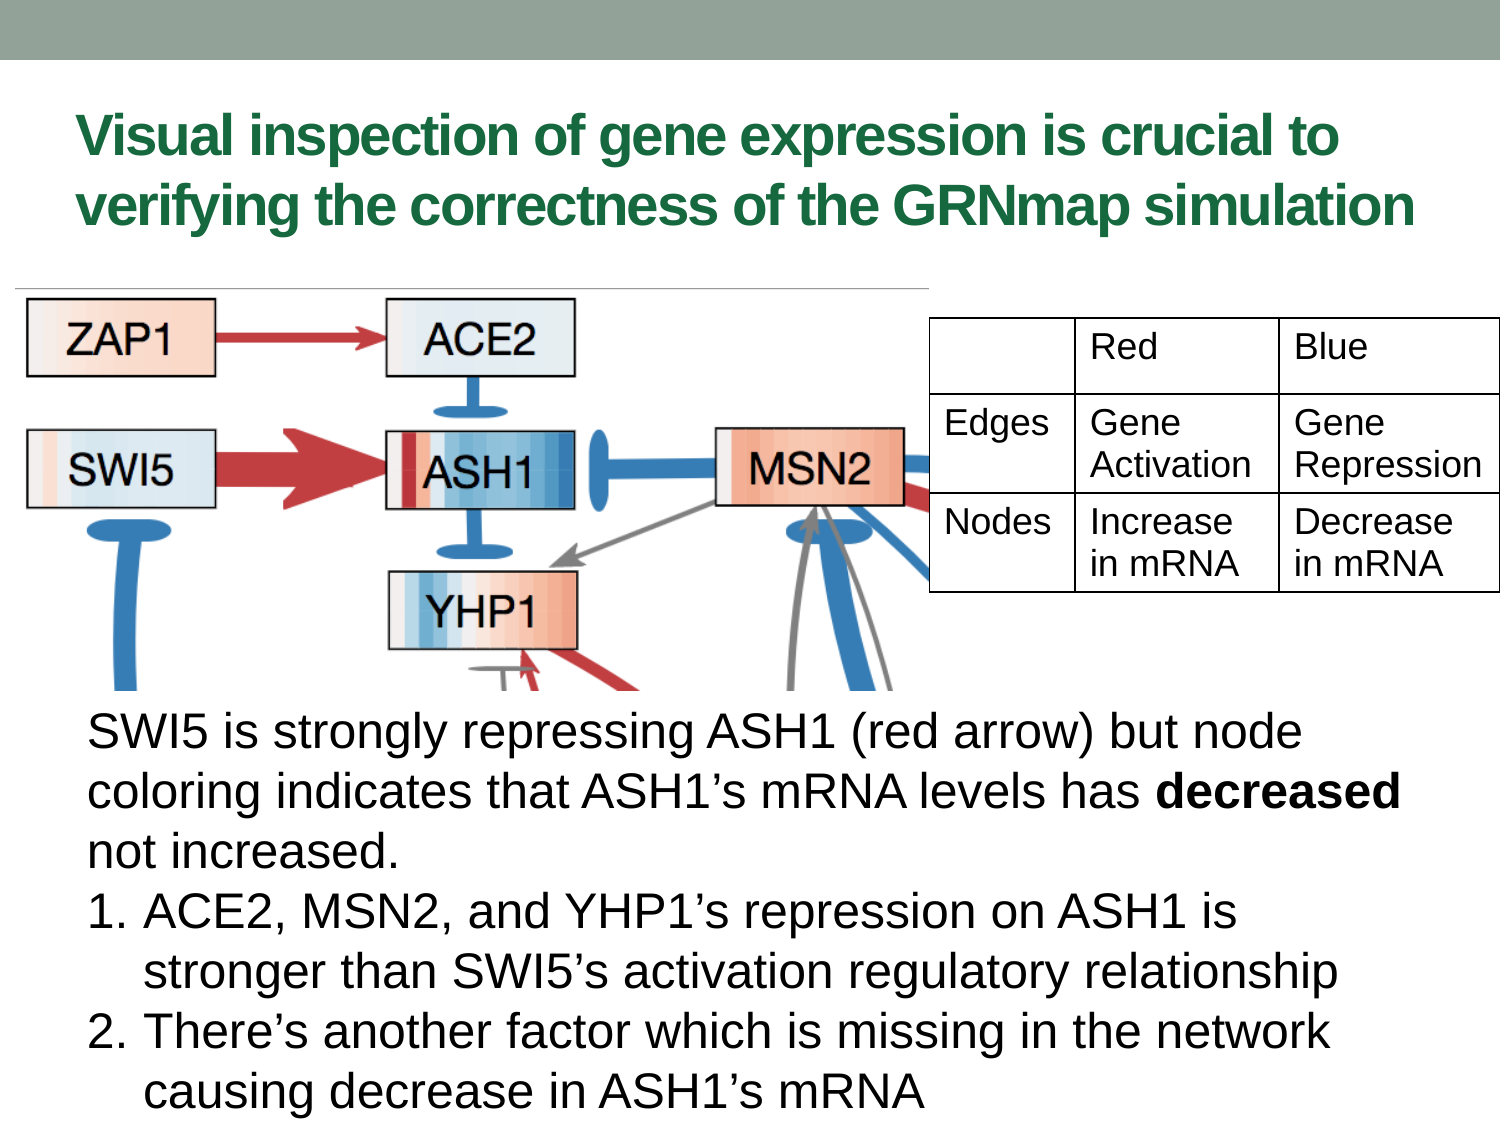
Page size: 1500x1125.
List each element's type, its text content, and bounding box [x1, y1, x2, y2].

table_header [937, 319, 1074, 393]
table_cell Increase in mRNA [1076, 494, 1278, 591]
picture [14, 288, 929, 692]
table_cell Decrease in mRNA [1280, 494, 1499, 591]
table_header Blue [1280, 319, 1499, 393]
table_cell Edges [937, 395, 1074, 492]
table_cell Nodes [937, 494, 1074, 591]
table_cell Gene Activation [1076, 395, 1278, 492]
text_box SWI5 is strongly repressing ASH1 (red arrow) but node coloring indicates that ASH1’s mRNA levels has decreased not increased. ACE2, MSN2, and YHP1’s repression on ASH1 is stronger than SWI5’s activation regulatory relationship There’s another factor which is missing in the network causing decrease in ASH1’s mRNA [72, 690, 1437, 1125]
title Visual inspection of gene expression is crucial to verifying the correctness of the GRNmap simulation [60, 85, 1451, 249]
table_cell Gene Repression [1280, 395, 1499, 492]
table_header Red [1076, 319, 1278, 393]
